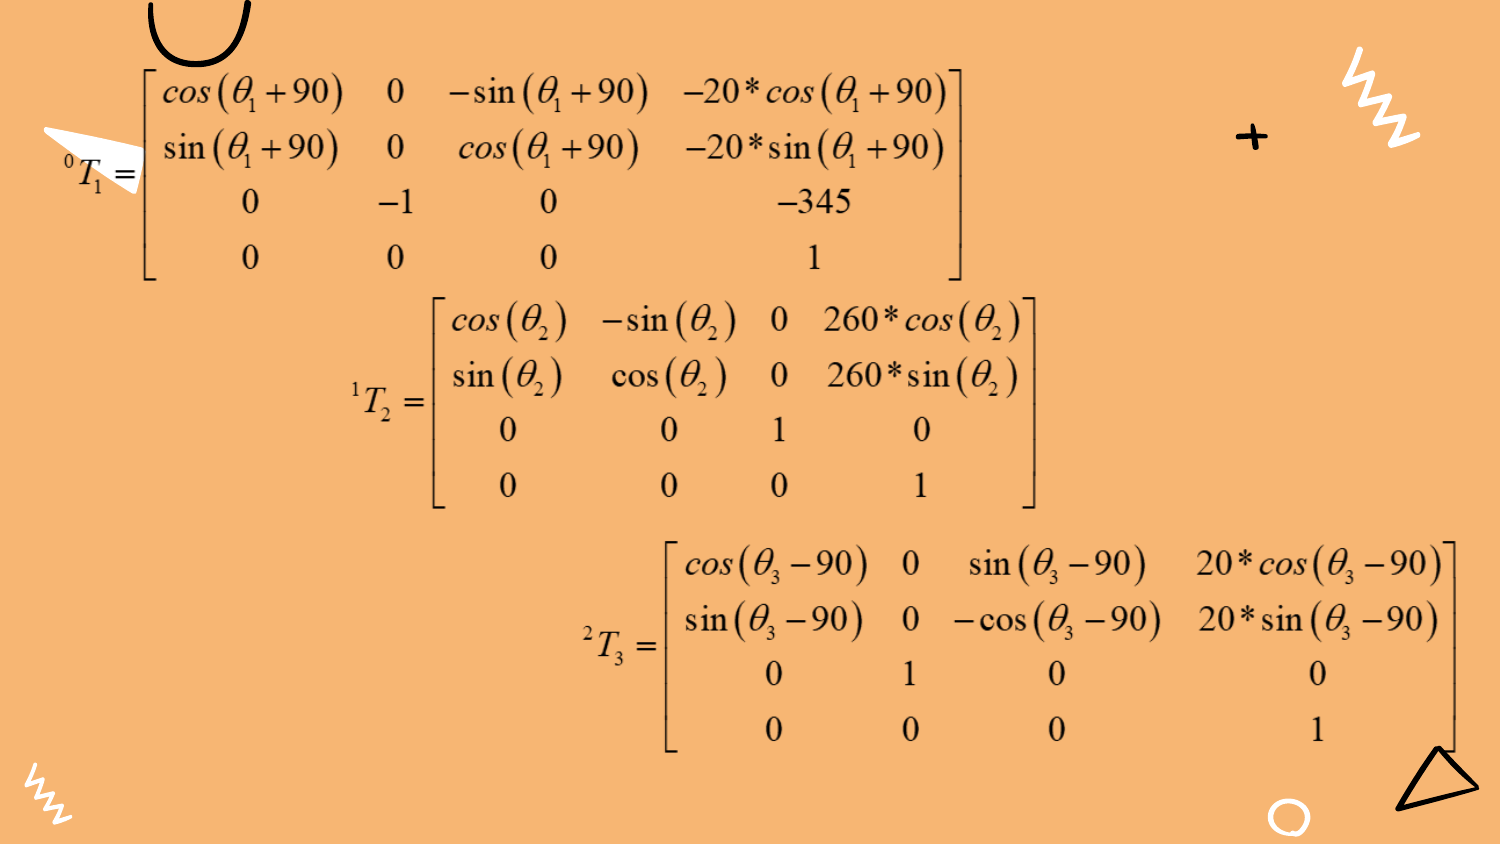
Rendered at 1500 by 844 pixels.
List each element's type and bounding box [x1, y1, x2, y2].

picture [576, 533, 1464, 762]
picture [57, 61, 1045, 519]
